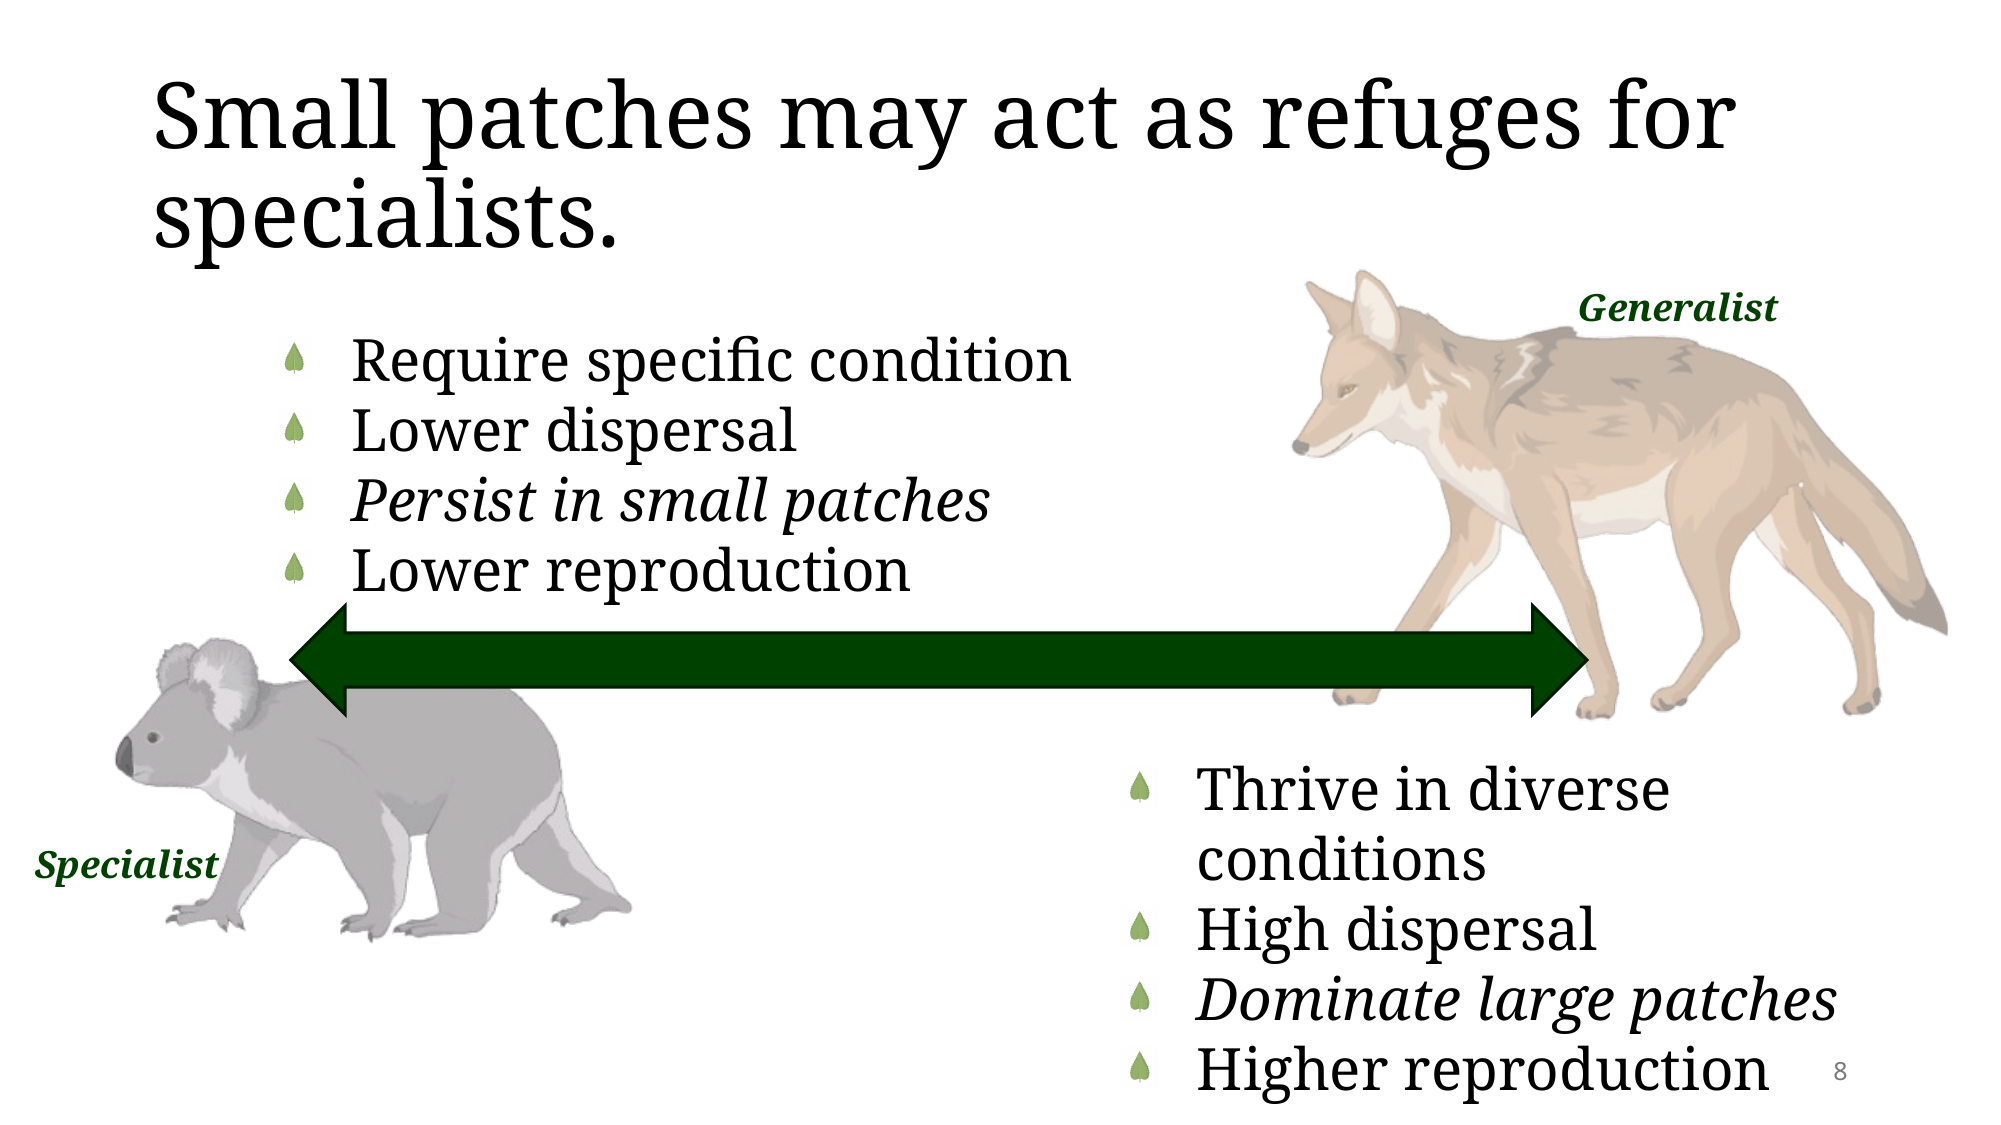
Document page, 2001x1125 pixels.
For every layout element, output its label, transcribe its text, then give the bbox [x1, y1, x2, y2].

picture [1121, 976, 1158, 1018]
picture [276, 407, 312, 449]
title Small patches may act as refuges for specialists. [137, 59, 1863, 278]
picture [276, 477, 312, 519]
picture [1121, 766, 1158, 808]
picture [276, 337, 312, 379]
text_box Thrive in diverse conditions High dispersal Dominate large patches Higher reproduction [1107, 744, 1981, 1110]
picture [1121, 906, 1158, 948]
text_box Require specific condition Lower dispersal Persist in small patches Lower reproduction [261, 315, 1135, 611]
picture [19, 547, 699, 1043]
picture [1233, 230, 2000, 745]
text_box [699, 631, 1233, 689]
picture [1121, 1046, 1158, 1088]
